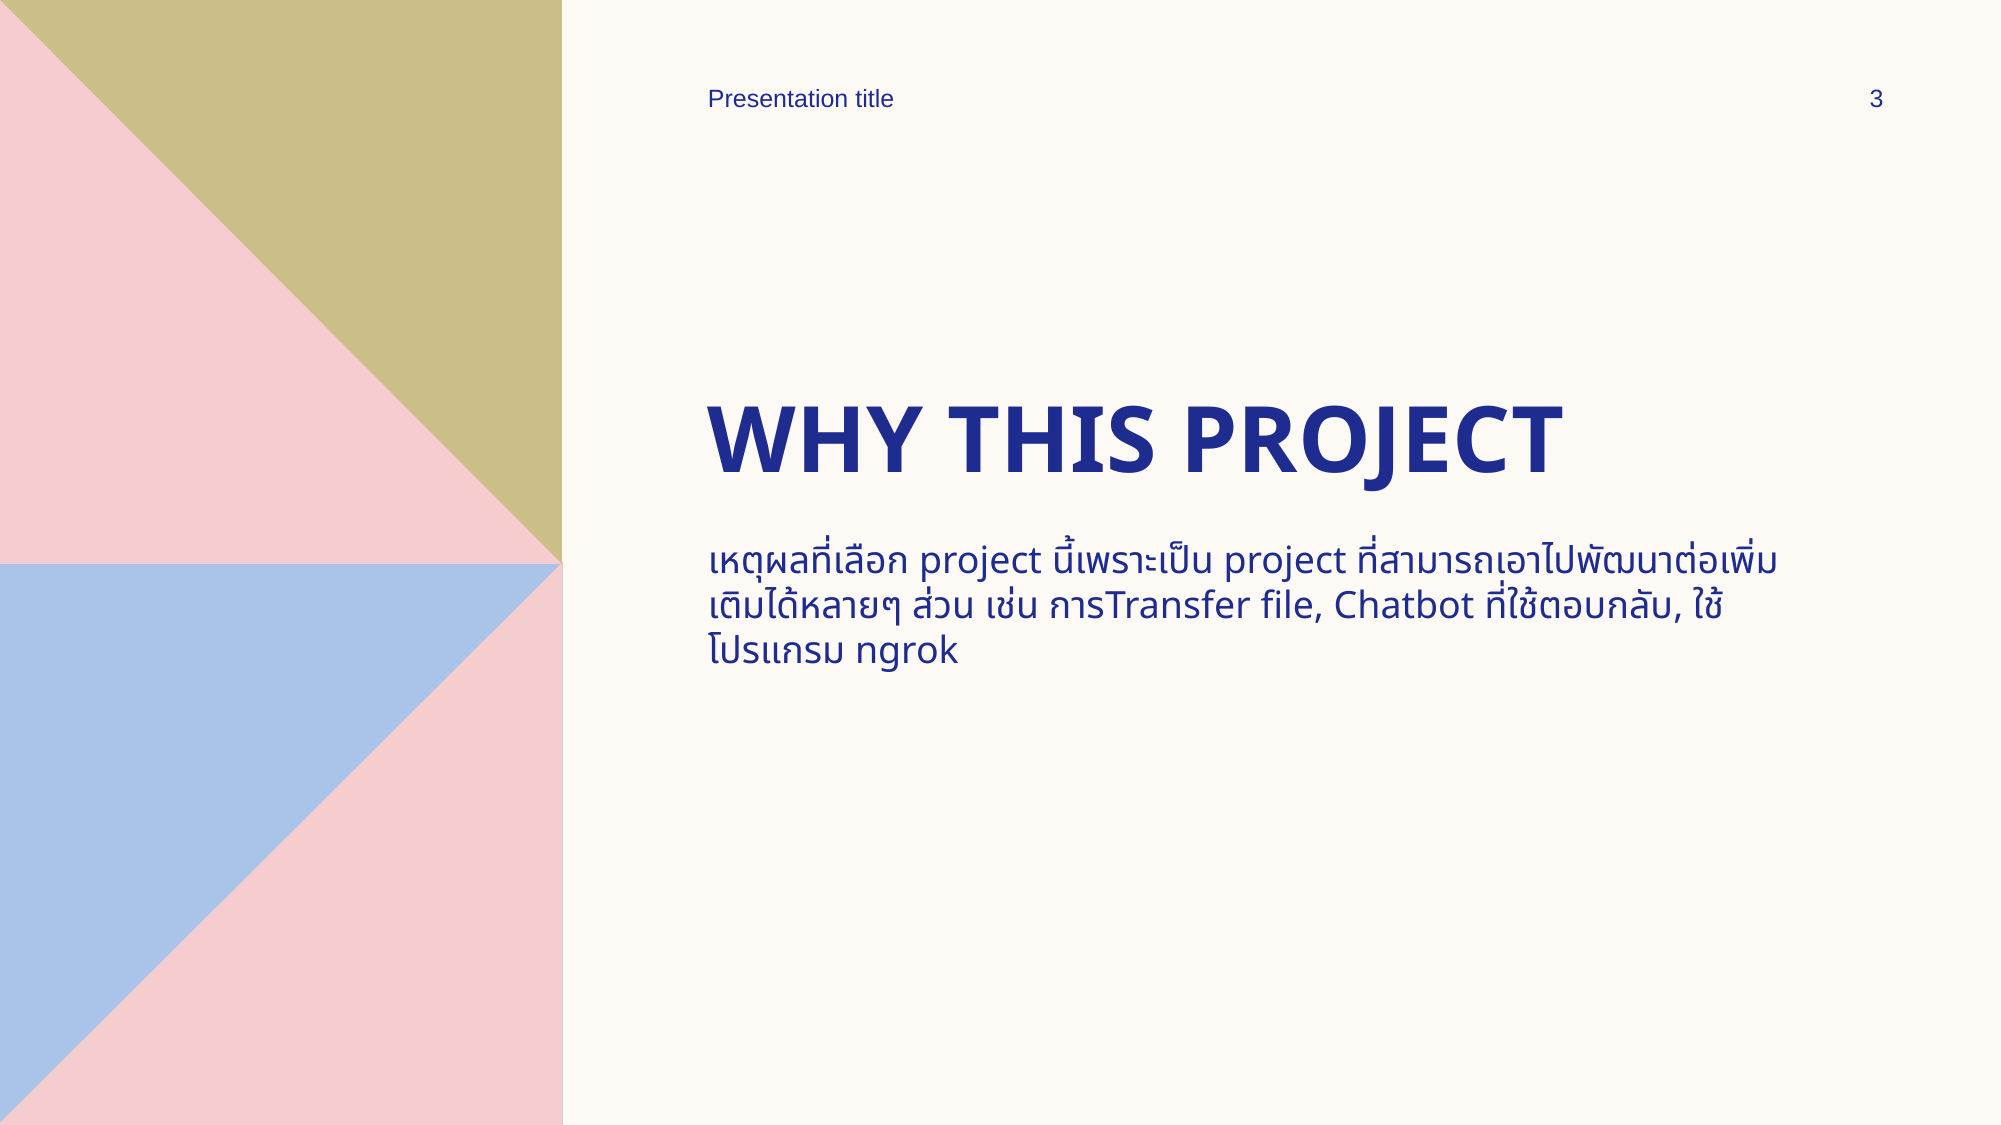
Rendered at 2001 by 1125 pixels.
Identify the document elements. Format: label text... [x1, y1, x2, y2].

footer Presentation title [693, 75, 1218, 120]
list เหตุผลที่เลือก project นี้เพราะเป็น project ที่สามารถเอาไปพัฒนาต่อเพิ่มเติมได้หลายๆ ส่วน เช่น การTransfer file, Chatbot ที่ใช้ตอบกลับ, ใช้โปรแกรม ngrok [693, 528, 1803, 972]
slide_number 3 [1795, 75, 1958, 120]
title Why this project [693, 373, 1803, 500]
